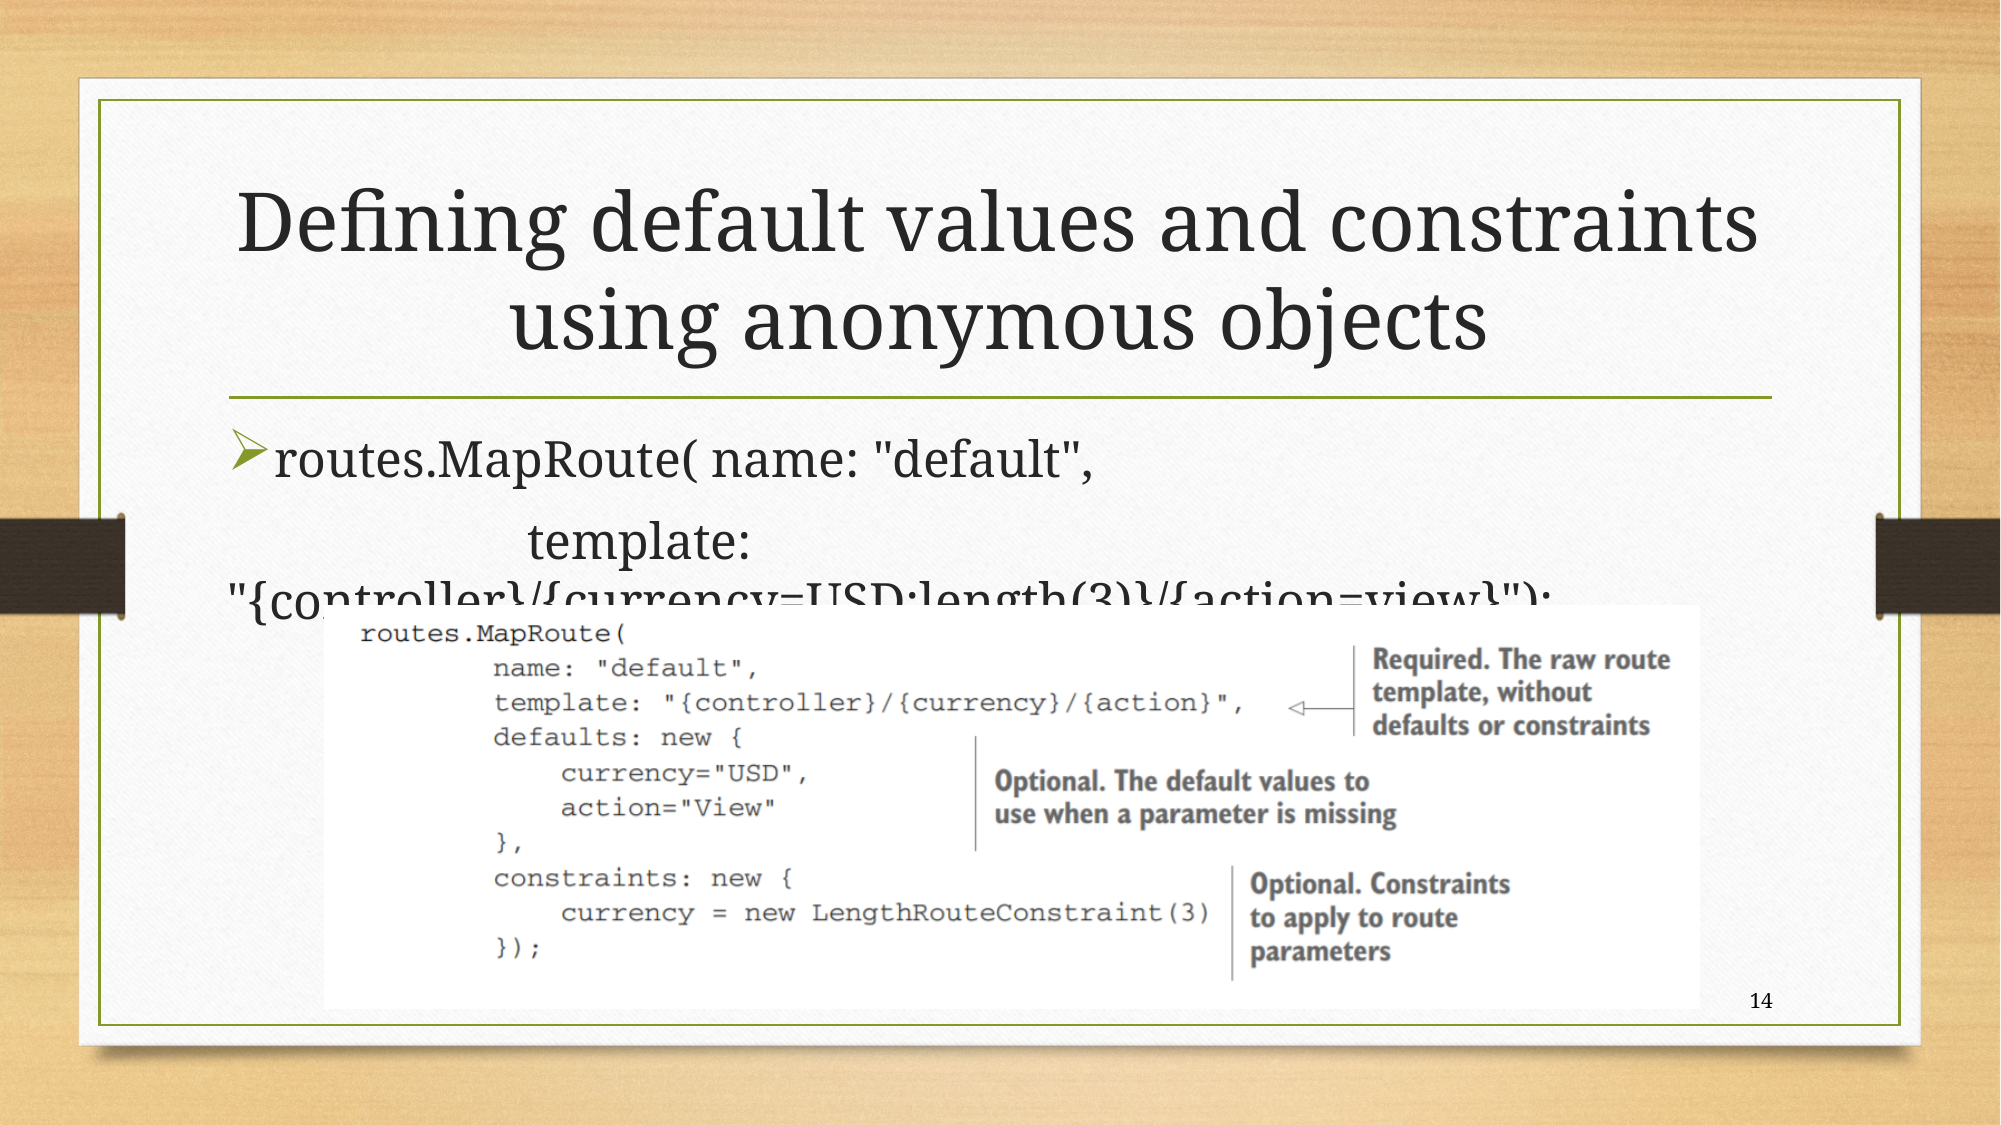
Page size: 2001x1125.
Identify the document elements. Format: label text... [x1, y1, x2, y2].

picture [0, 0, 2001, 1125]
slide_number 14 [1698, 979, 1788, 1025]
list routes.MapRoute( name: "default", template: "{controller}/{currency=USD:length(3)}/{action=view}"); [212, 419, 1788, 964]
title Defining default values and constraints using anonymous objects [212, 161, 1788, 375]
